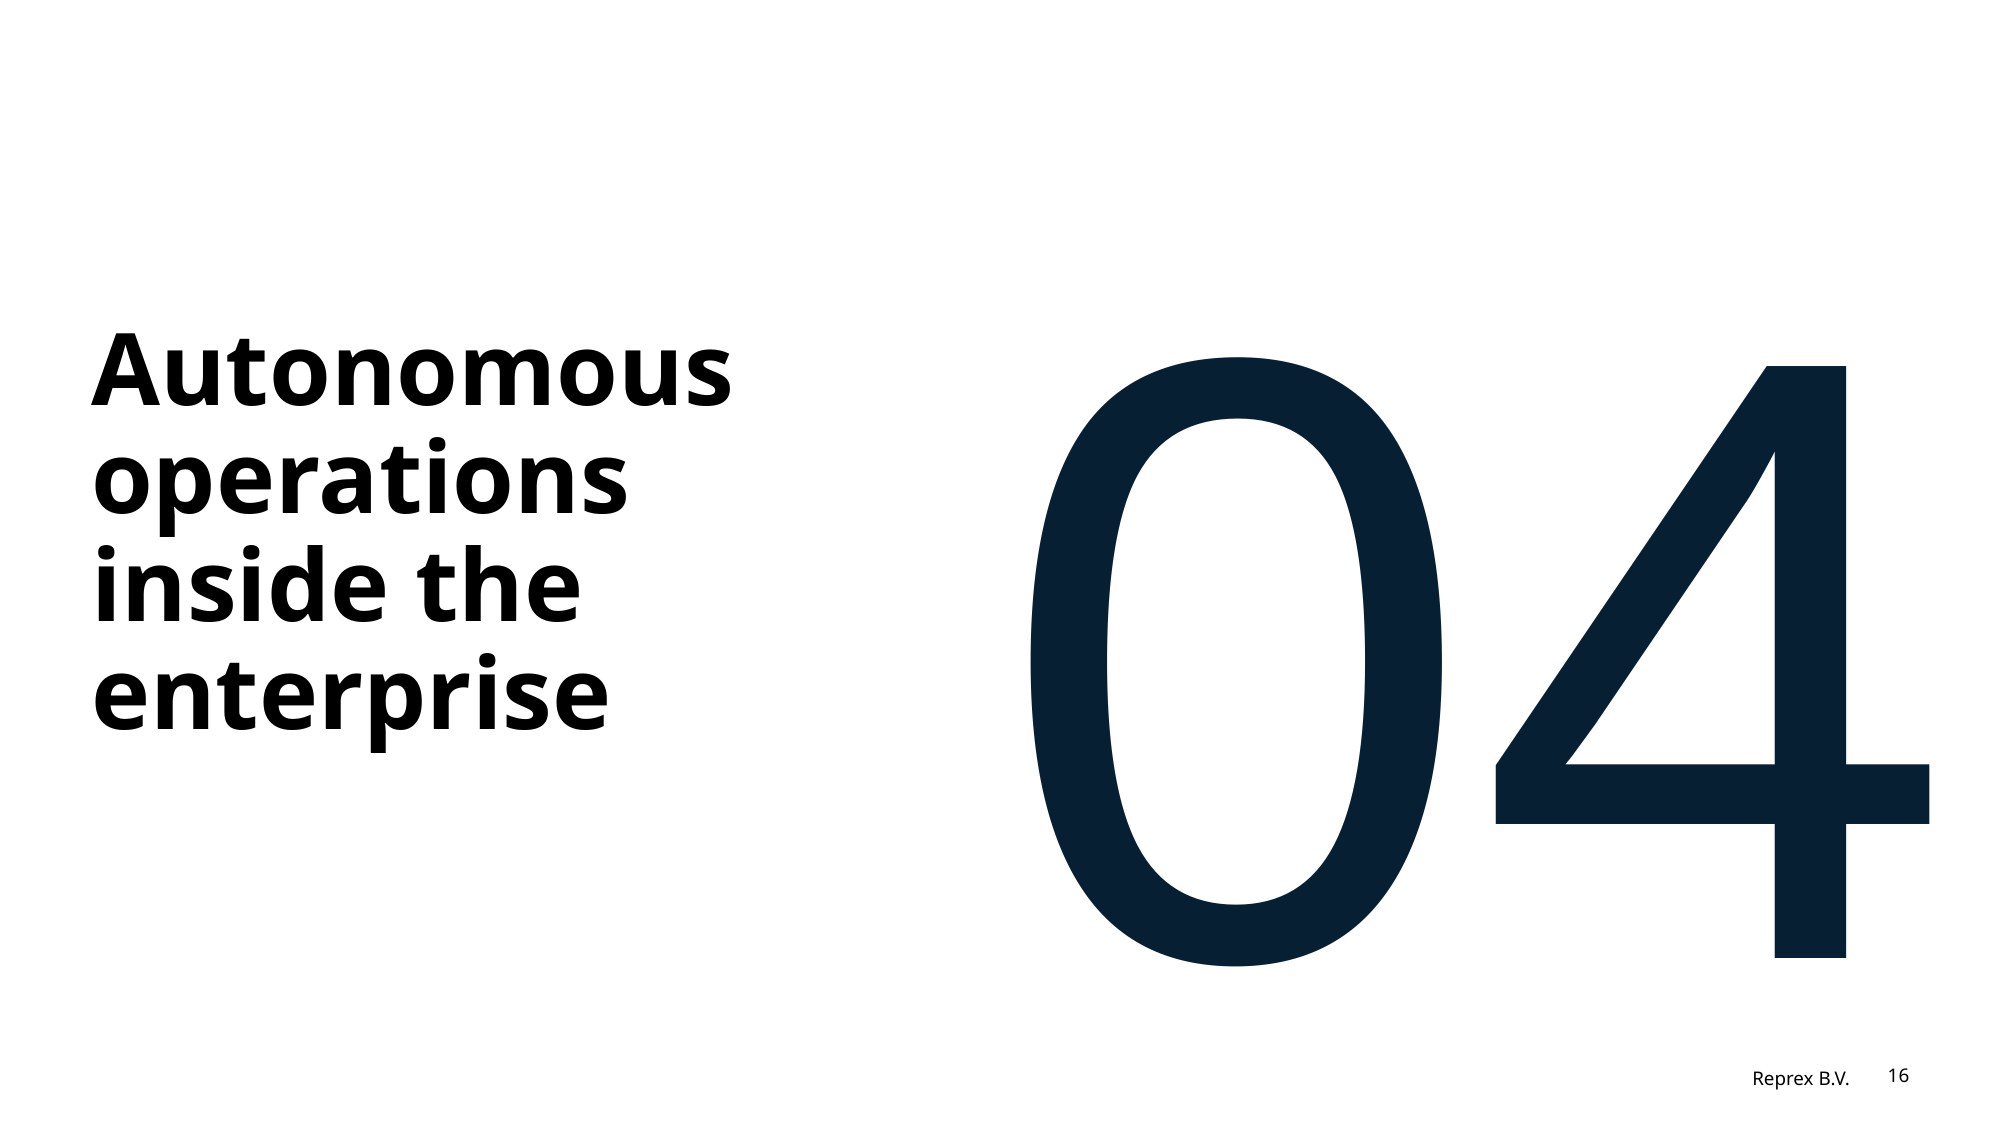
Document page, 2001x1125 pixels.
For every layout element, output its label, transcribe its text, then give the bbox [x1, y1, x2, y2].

title Autonomous operations inside the enterprise [91, 319, 829, 434]
text_box 04 [882, 275, 1970, 953]
